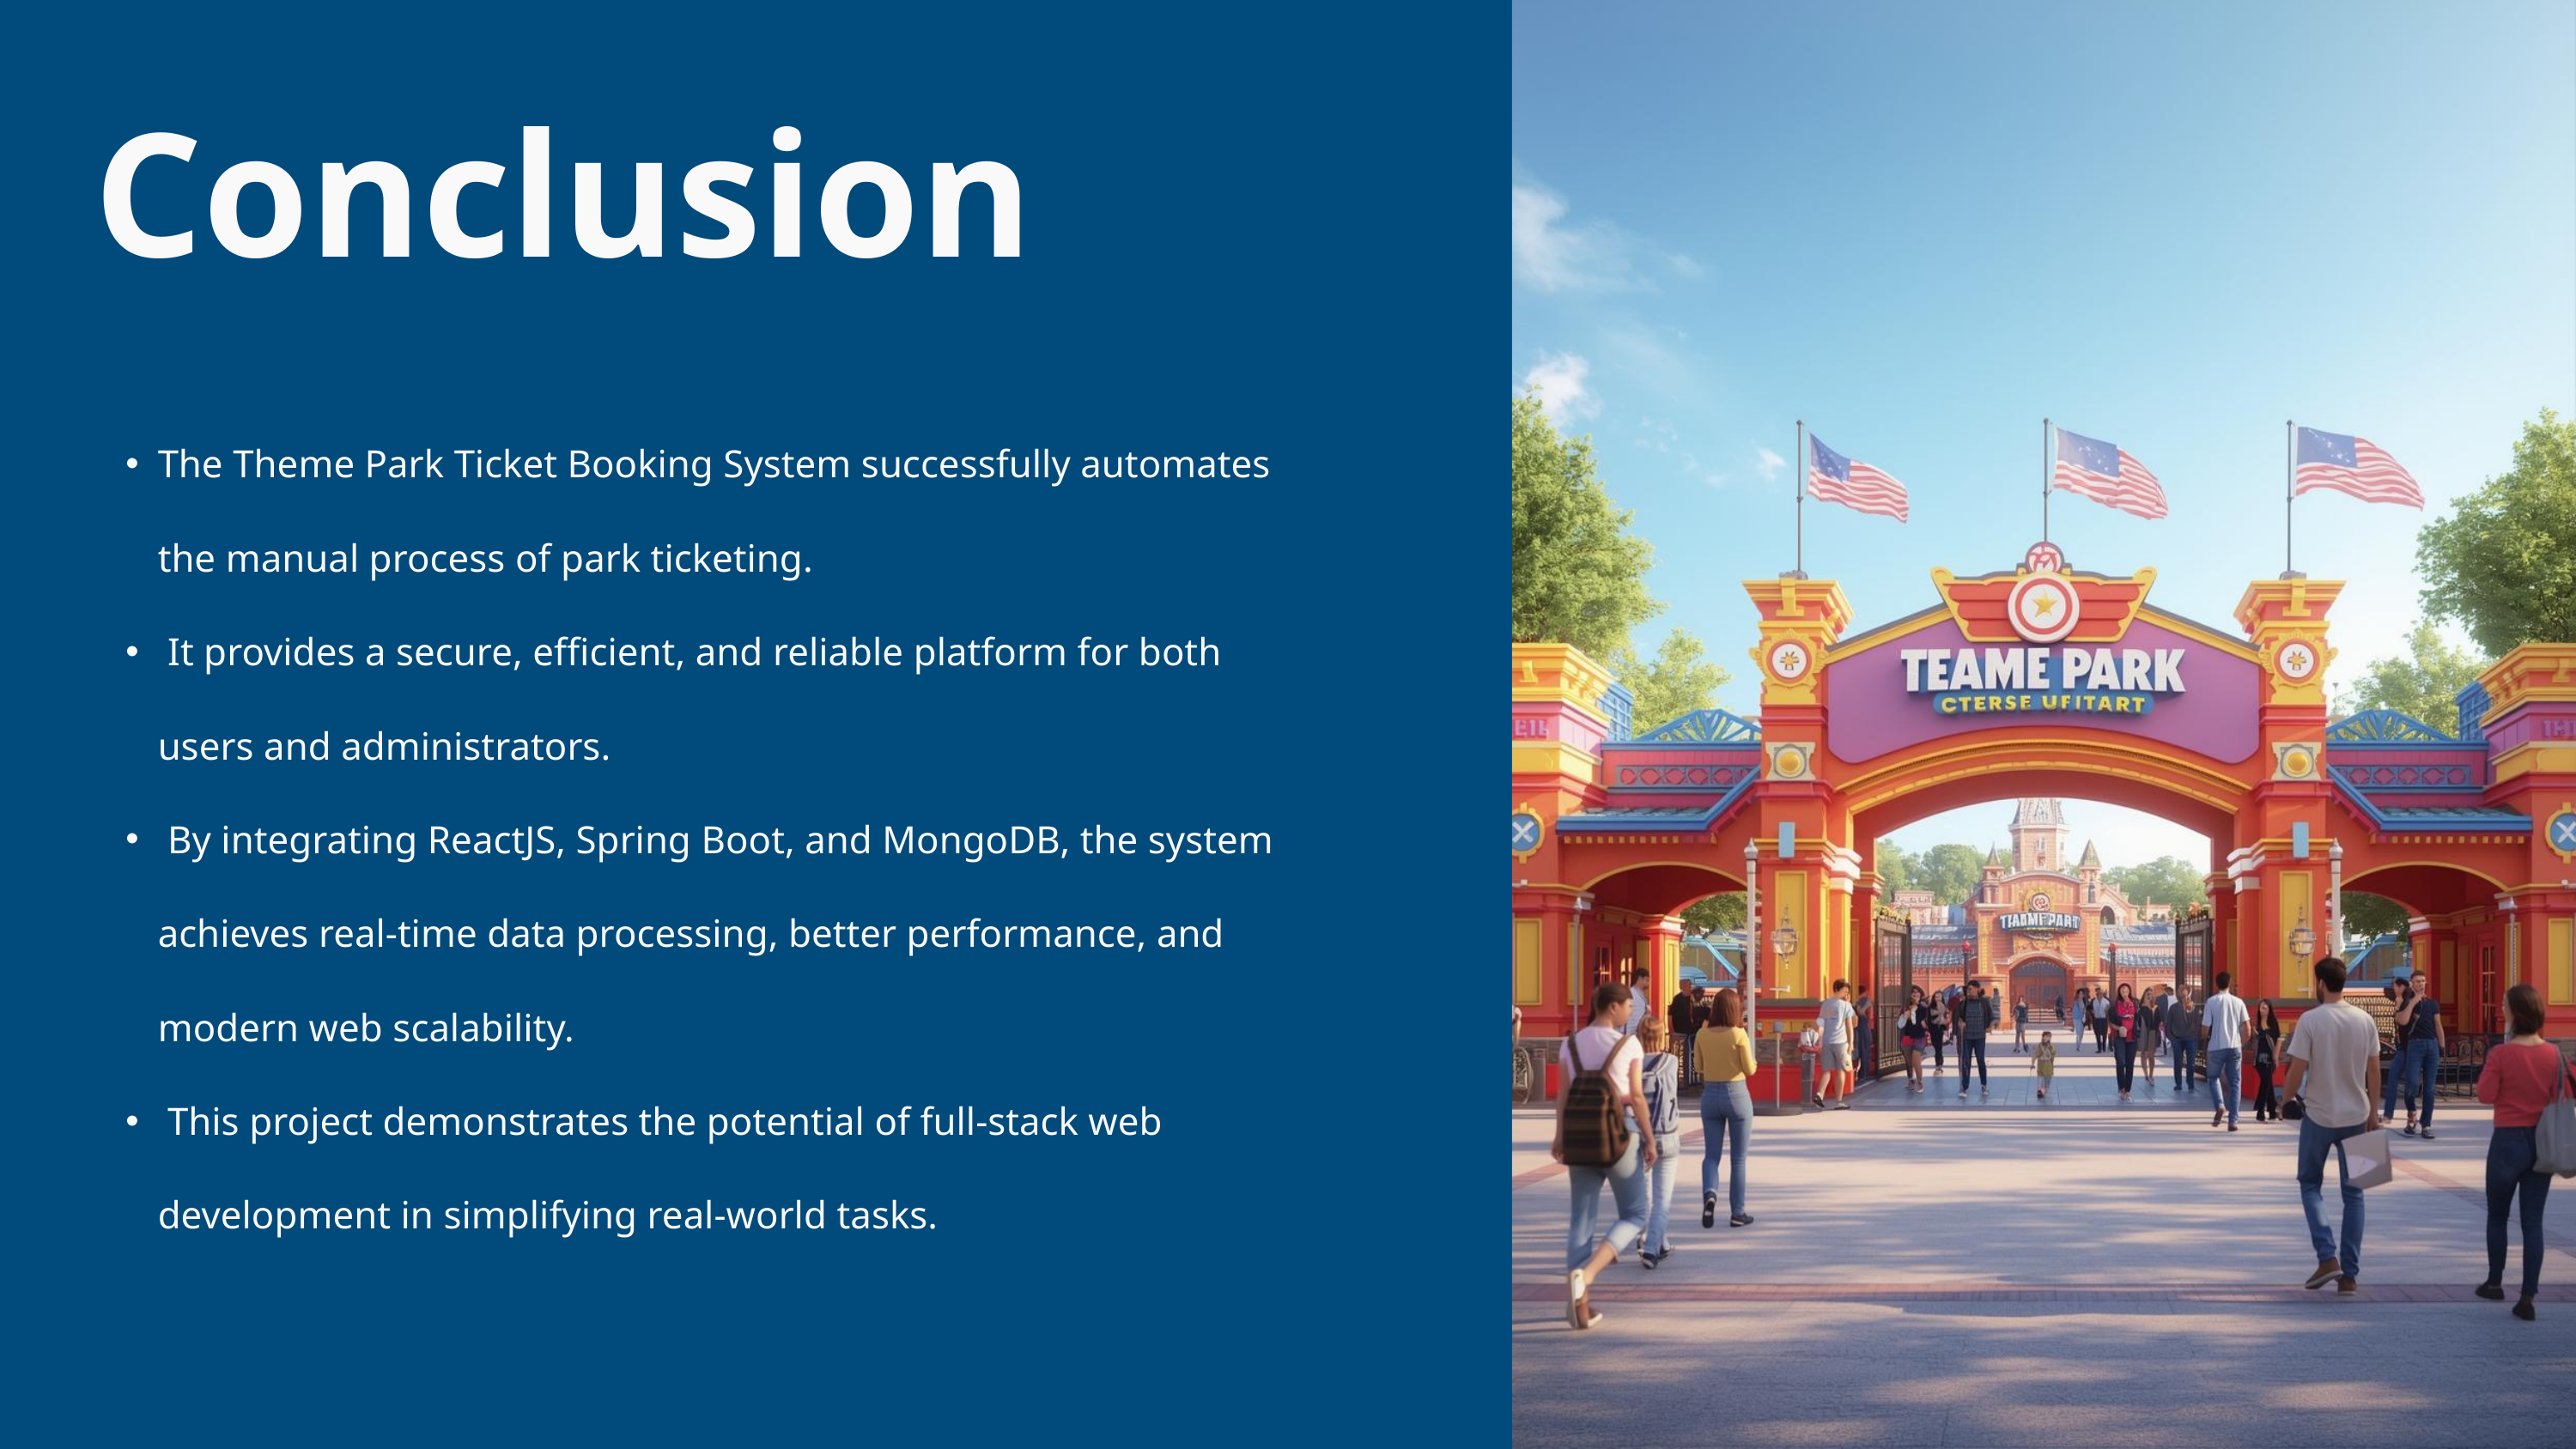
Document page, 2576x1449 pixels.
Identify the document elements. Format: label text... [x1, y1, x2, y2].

text_box The Theme Park Ticket Booking System successfully automates the manual process of park ticketing. It provides a secure, efficient, and reliable platform for both users and administrators. By integrating ReactJS, Spring Boot, and MongoDB, the system achieves real-time data processing, better performance, and modern web scalability. This project demonstrates the potential of full-stack web development in simplifying real-world tasks. [94, 391, 1315, 1237]
text_box Conclusion [94, 119, 1469, 292]
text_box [1511, 0, 2576, 1449]
